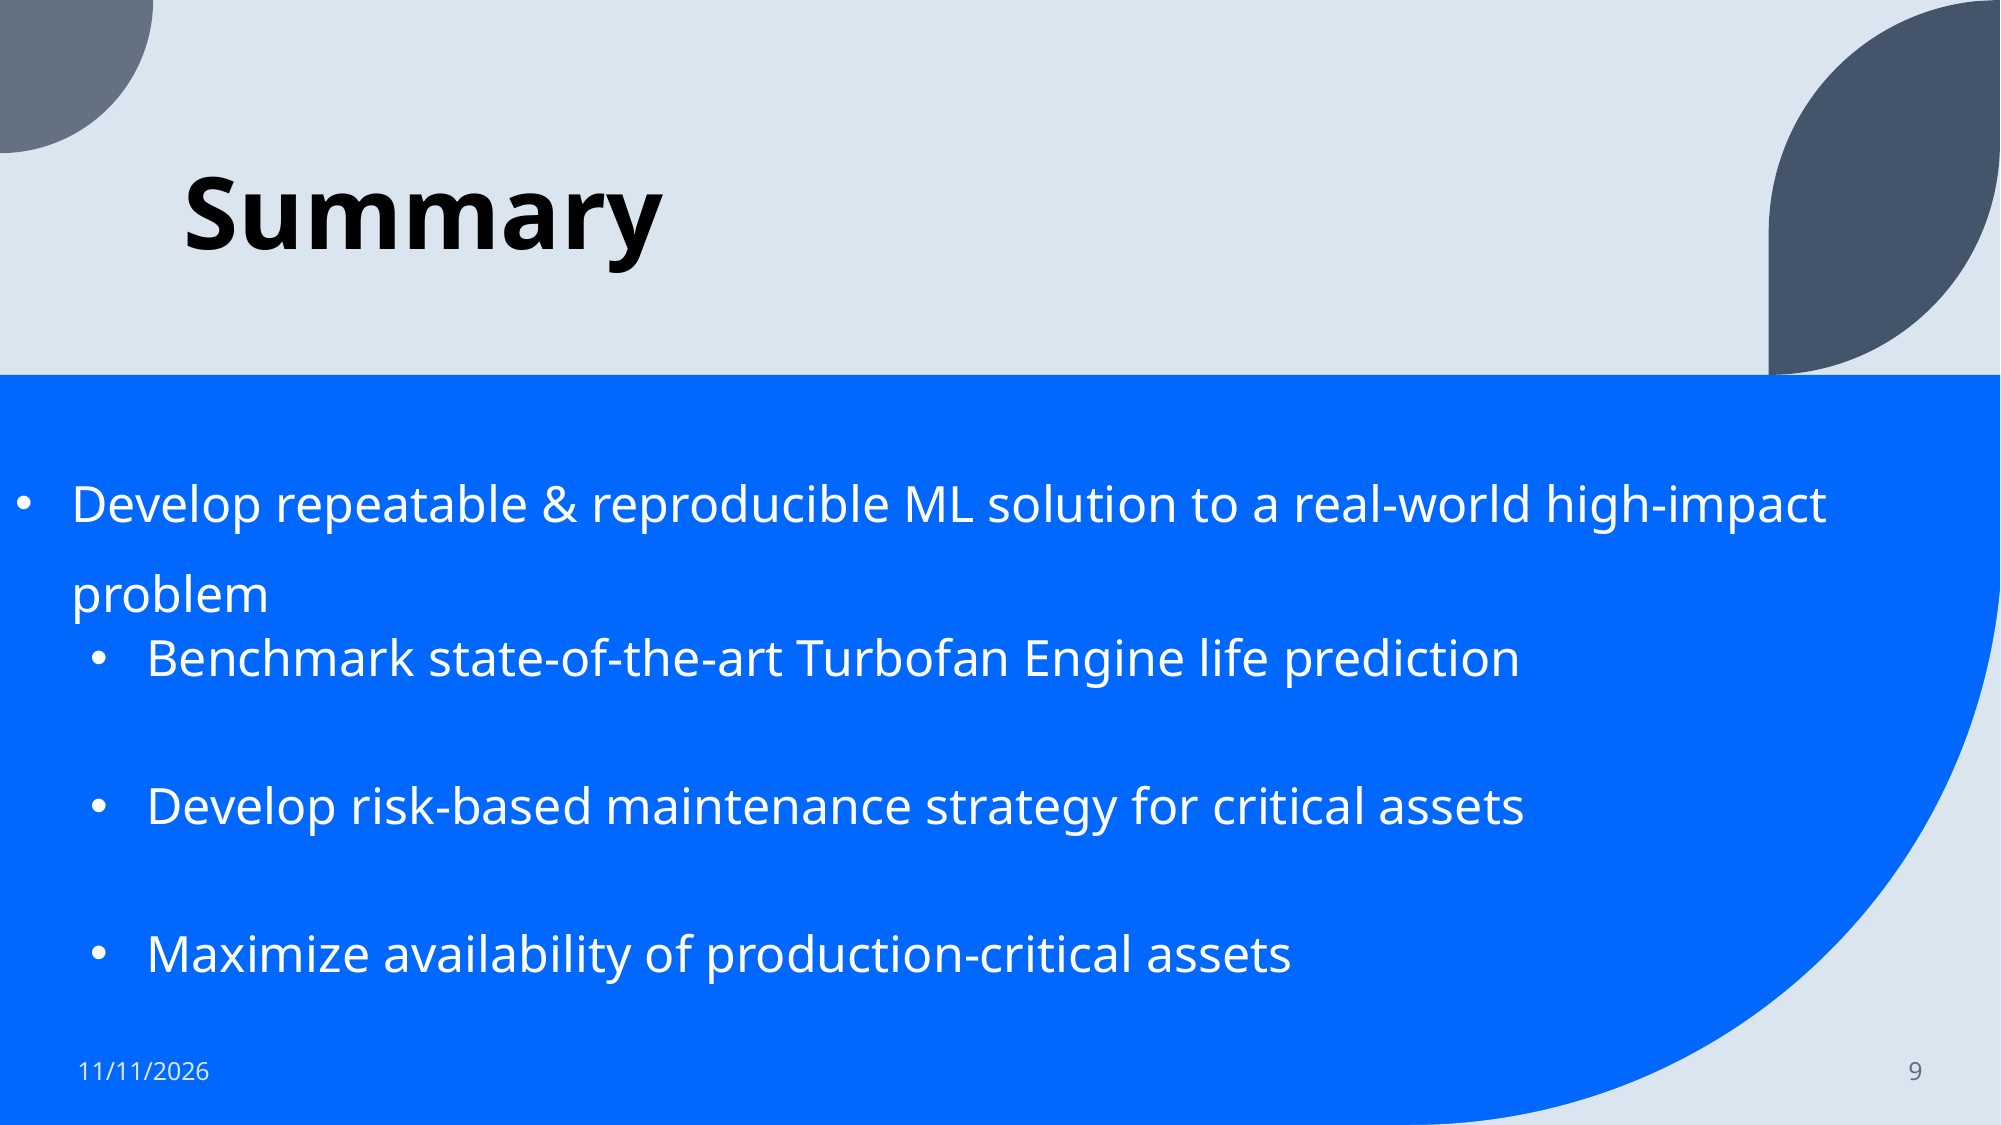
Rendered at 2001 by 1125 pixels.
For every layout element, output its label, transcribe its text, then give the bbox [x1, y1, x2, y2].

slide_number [62, 1042, 513, 1103]
title Summary [168, 61, 1555, 279]
slide_number 9 [1674, 1042, 1938, 1103]
list Develop repeatable & reproducible ML solution to a real-world high-impact problem Benchmark state-of-the-art Turbofan Engine life prediction Develop risk-based maintenance strategy for critical assets Maximize availability of production-critical assets [0, 435, 1978, 999]
